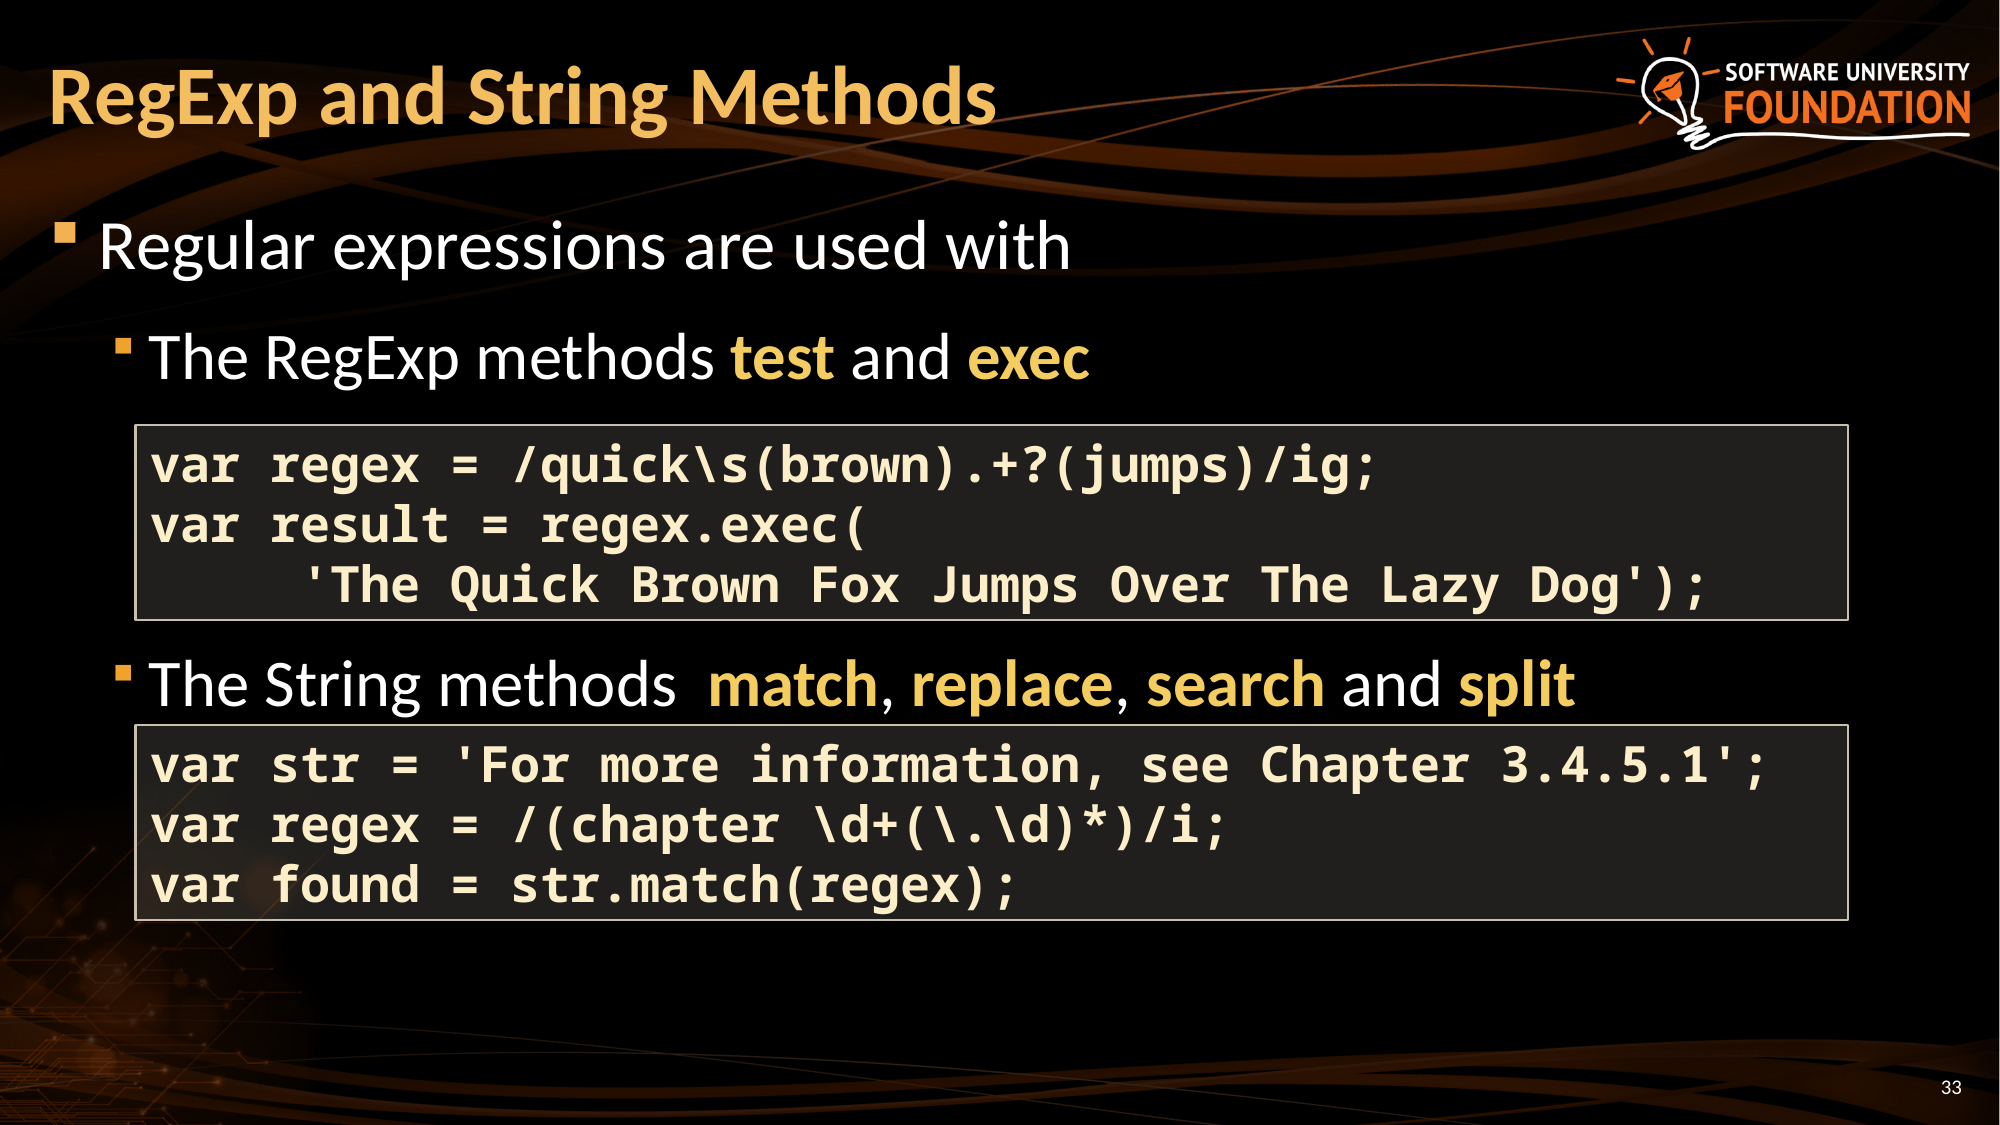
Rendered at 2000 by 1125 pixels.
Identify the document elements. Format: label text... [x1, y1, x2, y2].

text_box var regex = /quick\s(brown).+?(jumps)/ig; var result = regex.exec( 'The Quick Brown Fox Jumps Over The Lazy Dog'); [135, 424, 1848, 620]
title RegExp and String Methods [30, 6, 1602, 189]
list Regular expressions are used with The RegExp methods test and exec The String methods match, replace, search and split [31, 188, 1968, 1103]
text_box var str = 'For more information, see Chapter 3.4.5.1'; var regex = /(chapter \d+(\.\d)*)/i; var found = str.match(regex); [135, 725, 1848, 920]
picture [0, 0, 2000, 1125]
